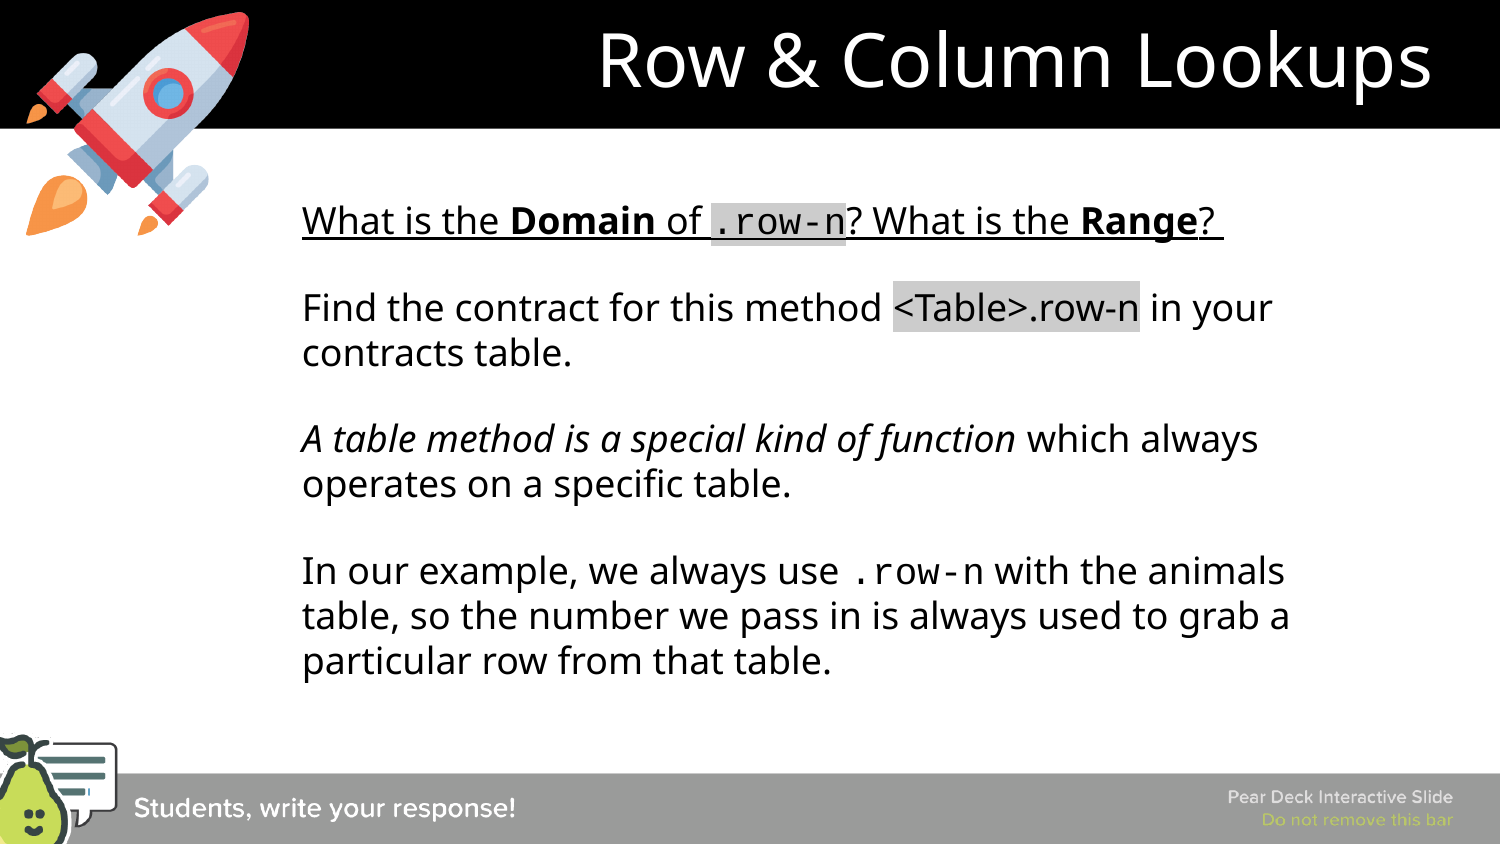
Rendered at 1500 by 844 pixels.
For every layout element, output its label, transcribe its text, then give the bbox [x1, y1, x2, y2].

title Row & Column Lookups [286, 0, 1449, 92]
picture [0, 726, 1500, 844]
list What is the Domain of .row-n? What is the Range? Find the contract for this method <Table>.row-n in your contracts table. A table method is a special kind of function which always operates on a specific table. In our example, we always use .row-n with the animals table, so the number we pass in is always used to grab a particular row from that table. [286, 181, 1405, 724]
picture [26, 12, 249, 236]
